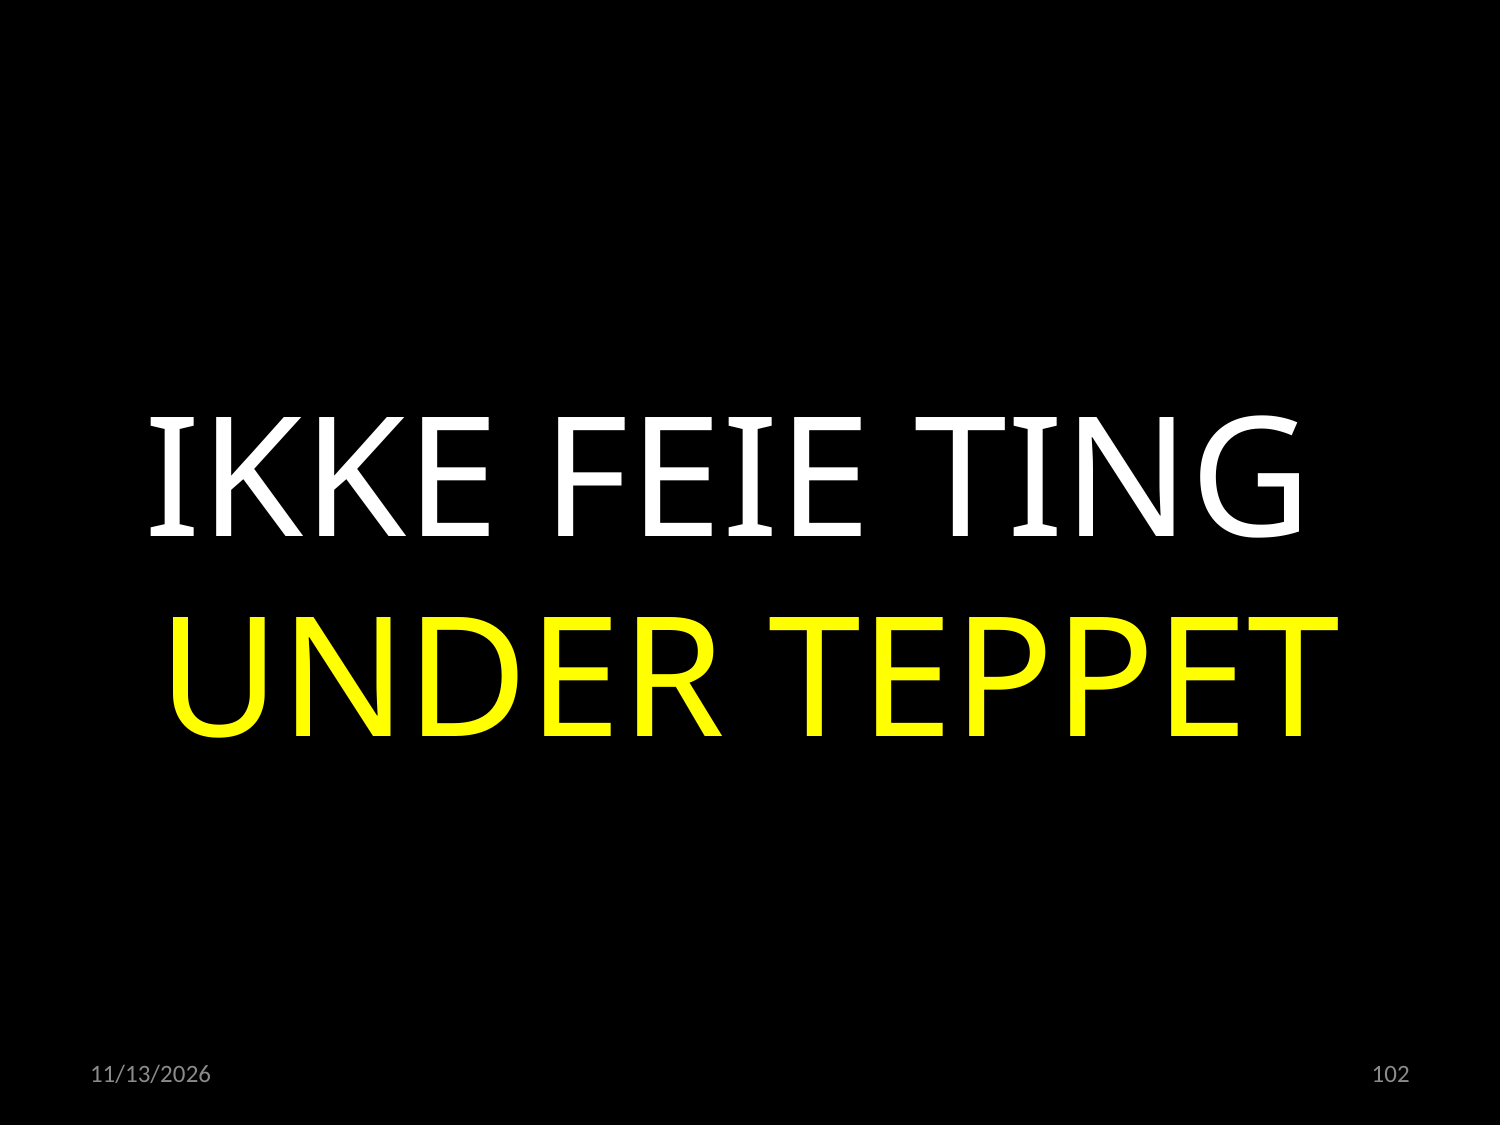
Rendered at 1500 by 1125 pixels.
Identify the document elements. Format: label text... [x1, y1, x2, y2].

text_box IKKE FEIE TING UNDER TEPPET [0, 361, 1500, 464]
slide_number 102 [1074, 1042, 1425, 1103]
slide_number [75, 1042, 425, 1103]
